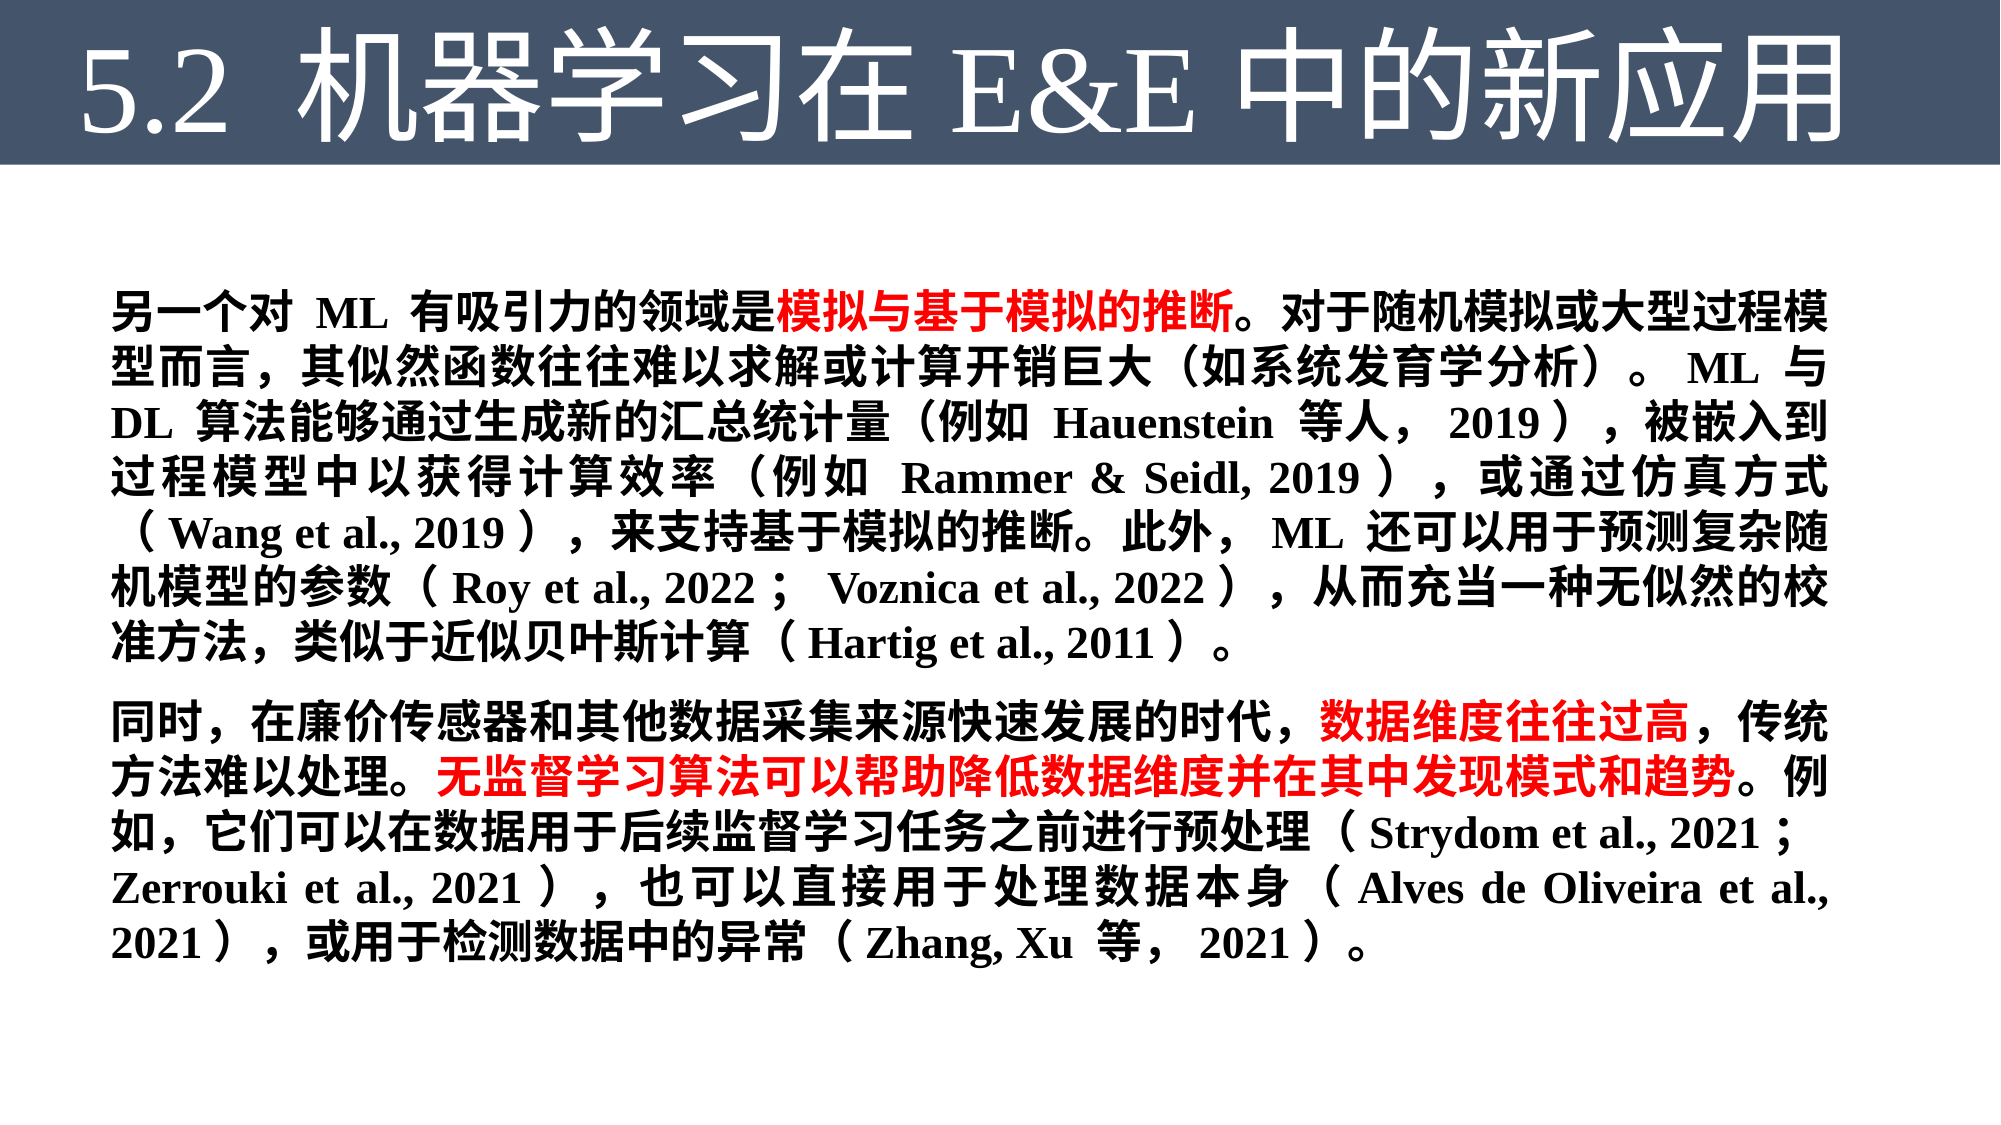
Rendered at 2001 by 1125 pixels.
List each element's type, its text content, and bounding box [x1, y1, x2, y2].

text_box 另一个对 ML 有吸引力的领域是模拟与基于模拟的推断。对于随机模拟或大型过程模型而言，其似然函数往往难以求解或计算开销巨大（如系统发育学分析）。ML 与 DL 算法能够通过生成新的汇总统计量（例如 Hauenstein 等人，2019），被嵌入到过程模型中以获得计算效率（例如 Rammer & Seidl, 2019），或通过仿真方式（Wang et al., 2019），来支持基于模拟的推断。此外，ML 还可以用于预测复杂随机模型的参数（Roy et al., 2022；Voznica et al., 2022），从而充当一种无似然的校准方法，类似于近似贝叶斯计算（Hartig et al., 2011）。 同时，在廉价传感器和其他数据采集来源快速发展的时代，数据维度往往过高，传统方法难以处理。无监督学习算法可以帮助降低数据维度并在其中发现模式和趋势。例如，它们可以在数据用于后续监督学习任务之前进行预处理（Strydom et al., 2021；Zerrouki et al., 2021），也可以直接用于处理数据本身（Alves de Oliveira et al., 2021），或用于检测数据中的异常（Zhang, Xu 等，2021）。 [95, 275, 1845, 975]
text_box 5.2 机器学习在E&E中的新应用 [0, 0, 2000, 165]
